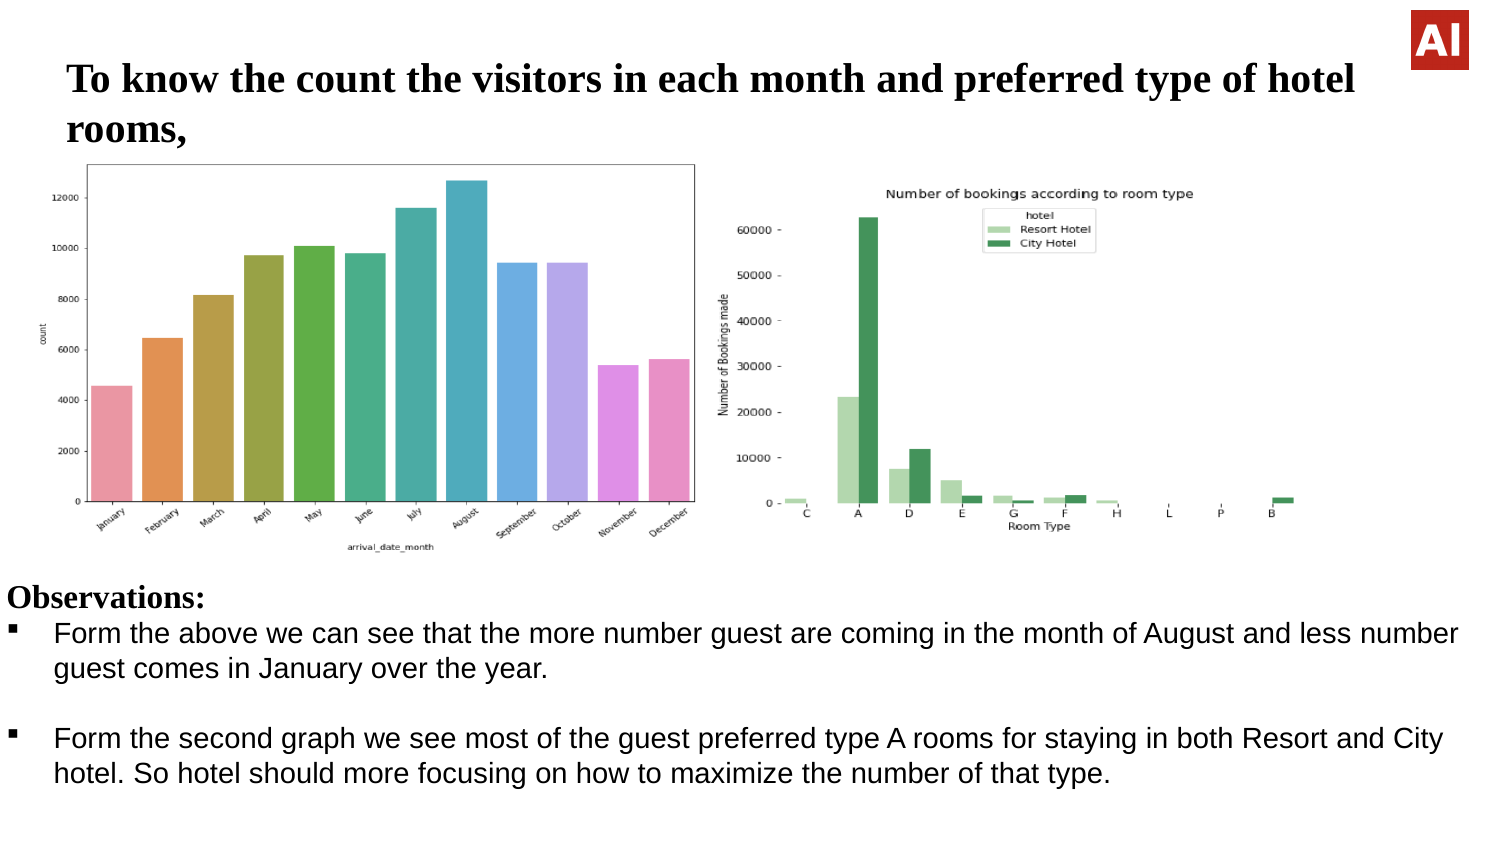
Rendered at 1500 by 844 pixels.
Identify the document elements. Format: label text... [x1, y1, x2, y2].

text_box Observations: Form the above we can see that the more number guest are coming in the month of August and less number guest comes in January over the year. Form the second graph we see most of the guest preferred type A rooms for staying in both Resort and City hotel. So hotel should more focusing on how to maximize the number of that type. [0, 567, 1486, 797]
title To know the count the visitors in each month and preferred type of hotel rooms, [51, 36, 1449, 131]
picture [29, 162, 1417, 553]
picture [1411, 10, 1469, 70]
